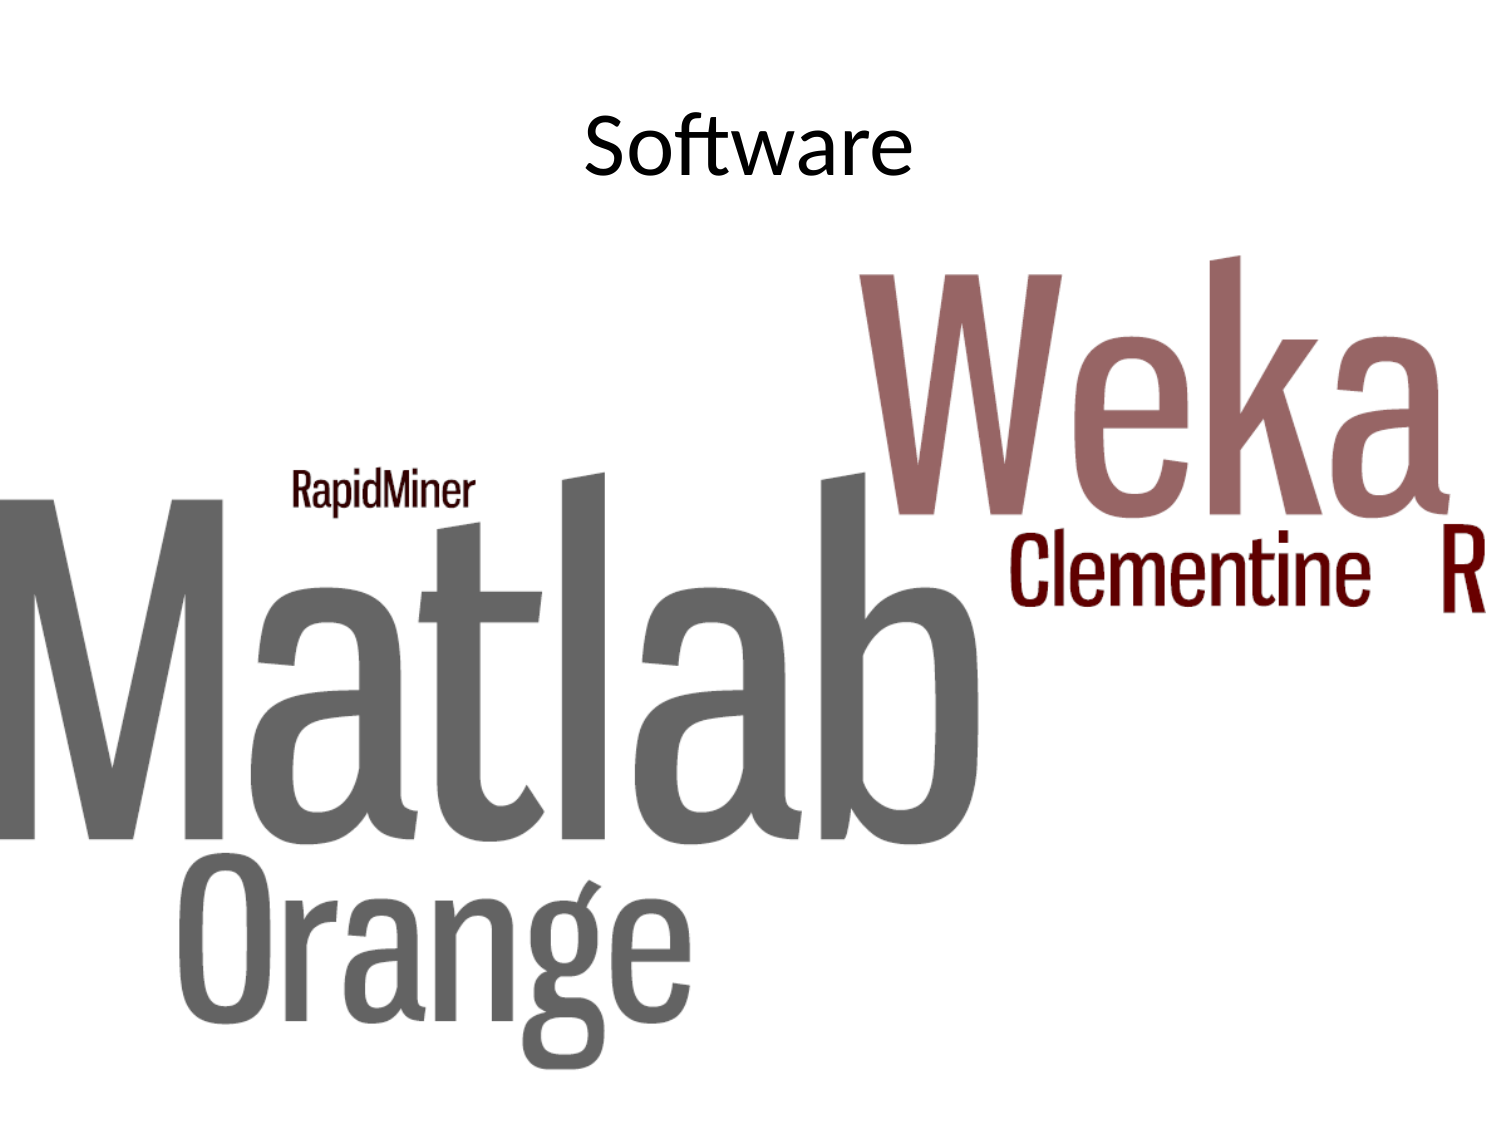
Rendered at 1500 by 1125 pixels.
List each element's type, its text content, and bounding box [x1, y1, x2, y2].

picture [0, 243, 1486, 1090]
title Software [75, 45, 1425, 233]
